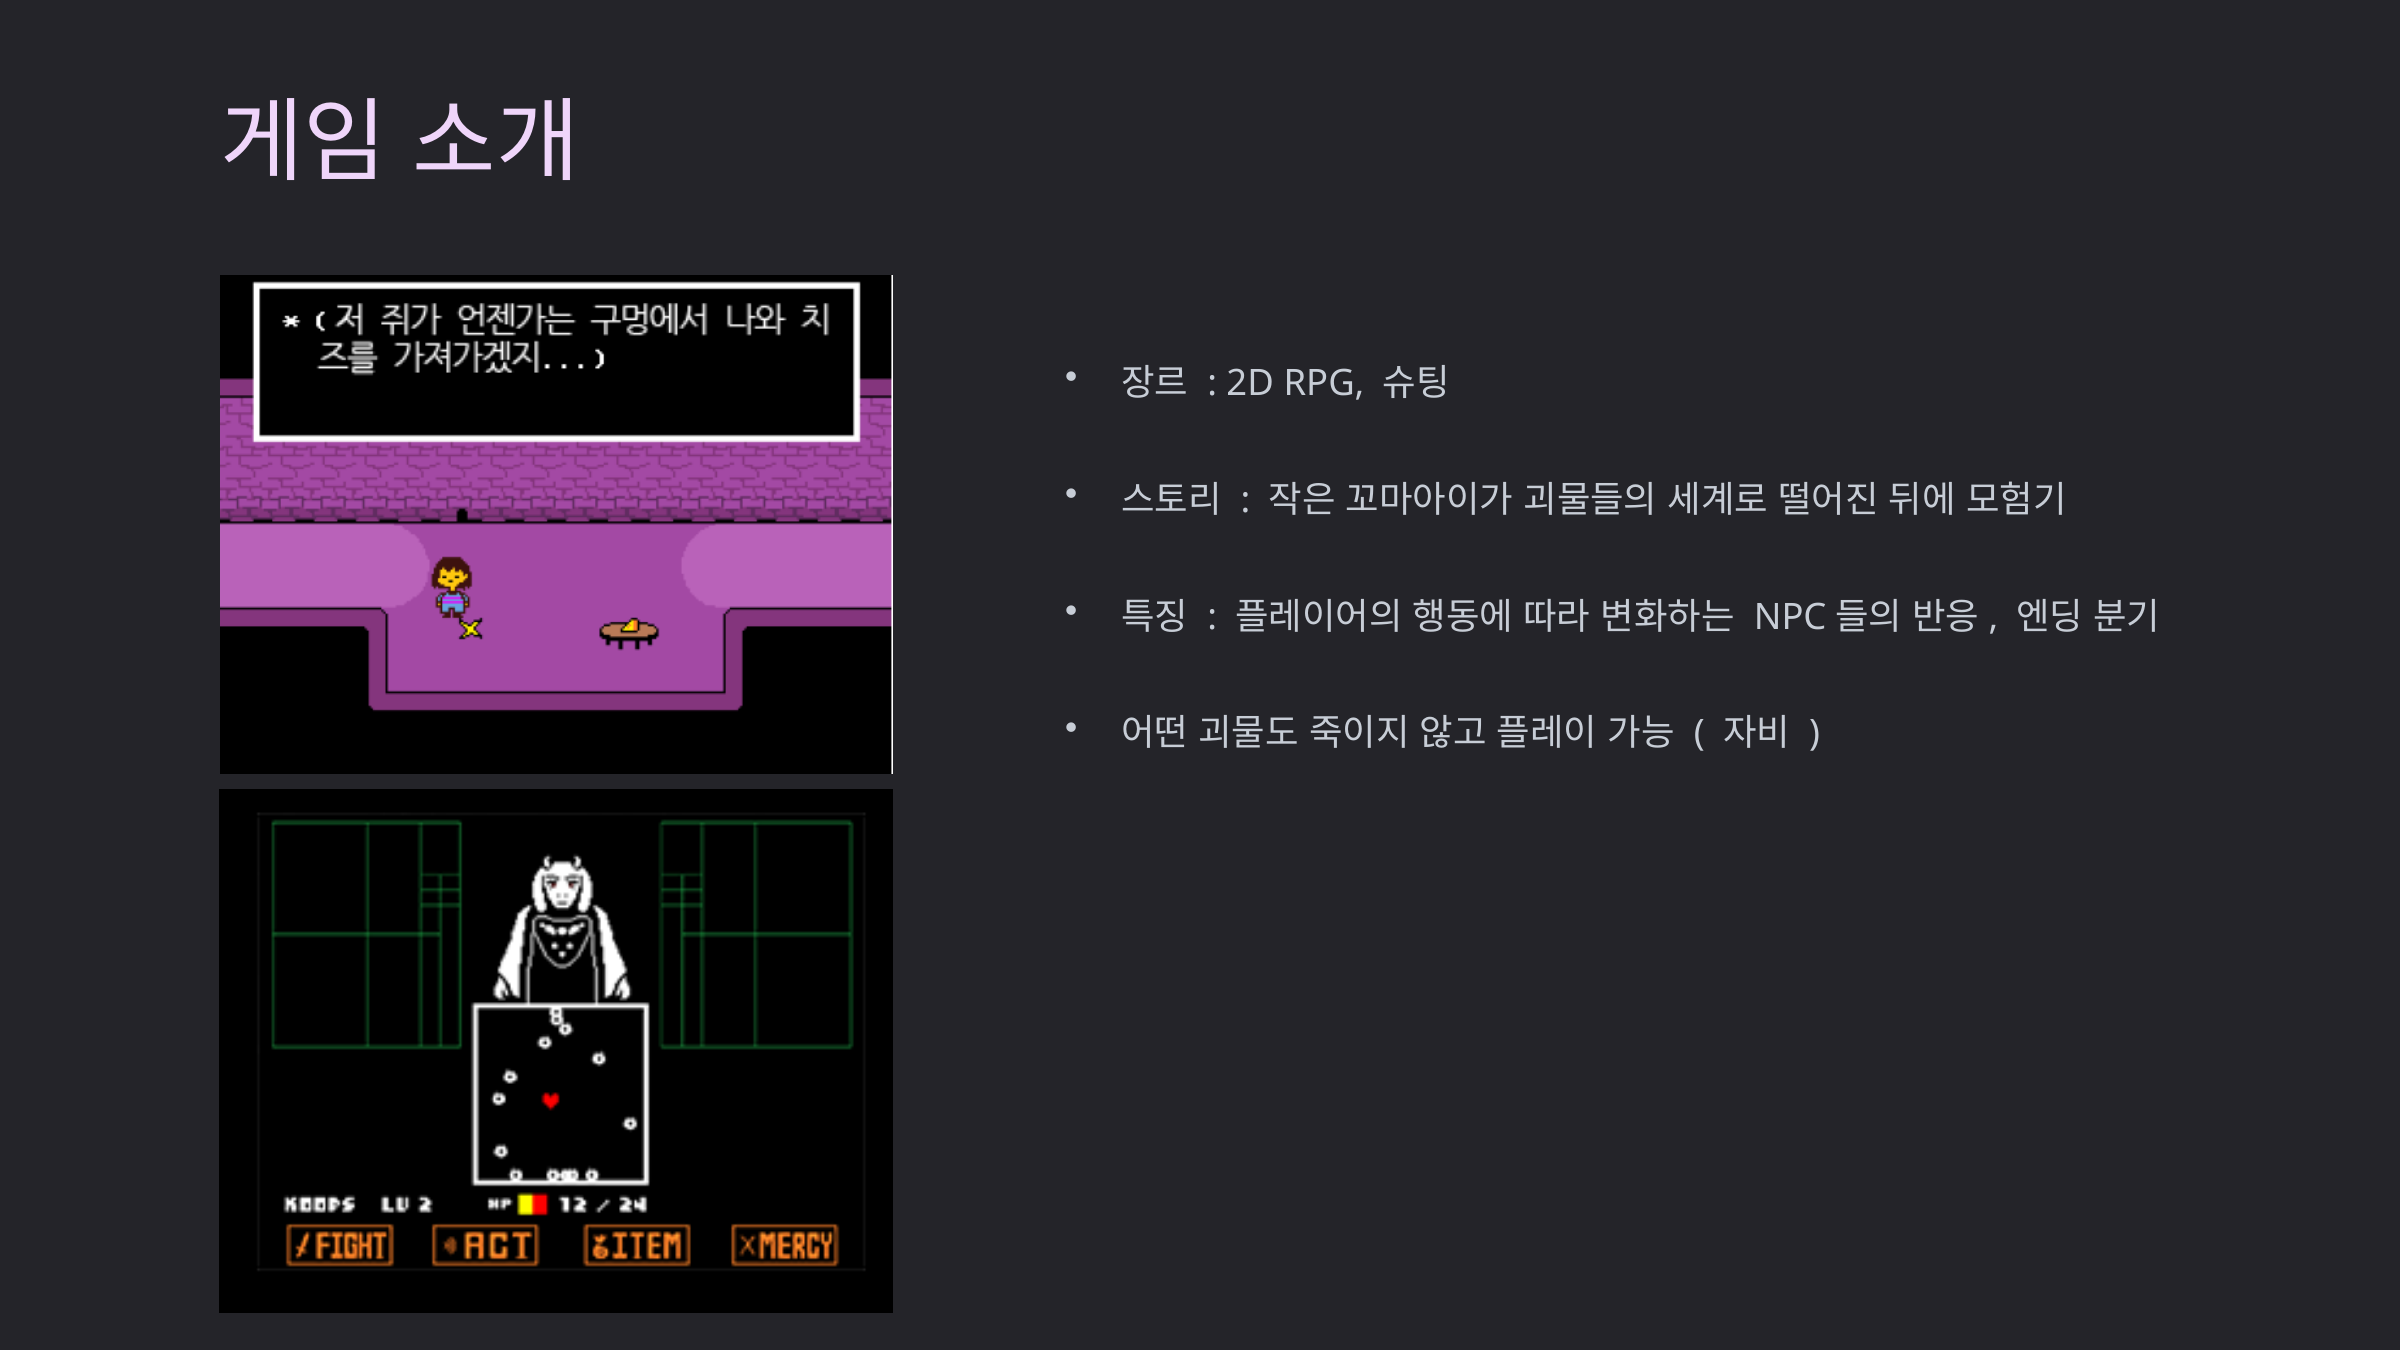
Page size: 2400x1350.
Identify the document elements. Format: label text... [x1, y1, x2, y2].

text_box 게임 소개 [220, 78, 1135, 193]
picture [219, 789, 893, 1313]
picture [220, 275, 893, 774]
text_box 장르 : 2D RPG, 슈팅 스토리 : 작은 꼬마아이가 괴물들의 세계로 떨어진 뒤에 모험기 특징 : 플레이어의 행동에 따라 변화하는 NPC들의 반응, 엔딩 분기 어떤 괴물도 죽이지 않고 플레이 가능 ( 자비 ) [1064, 344, 2219, 1313]
